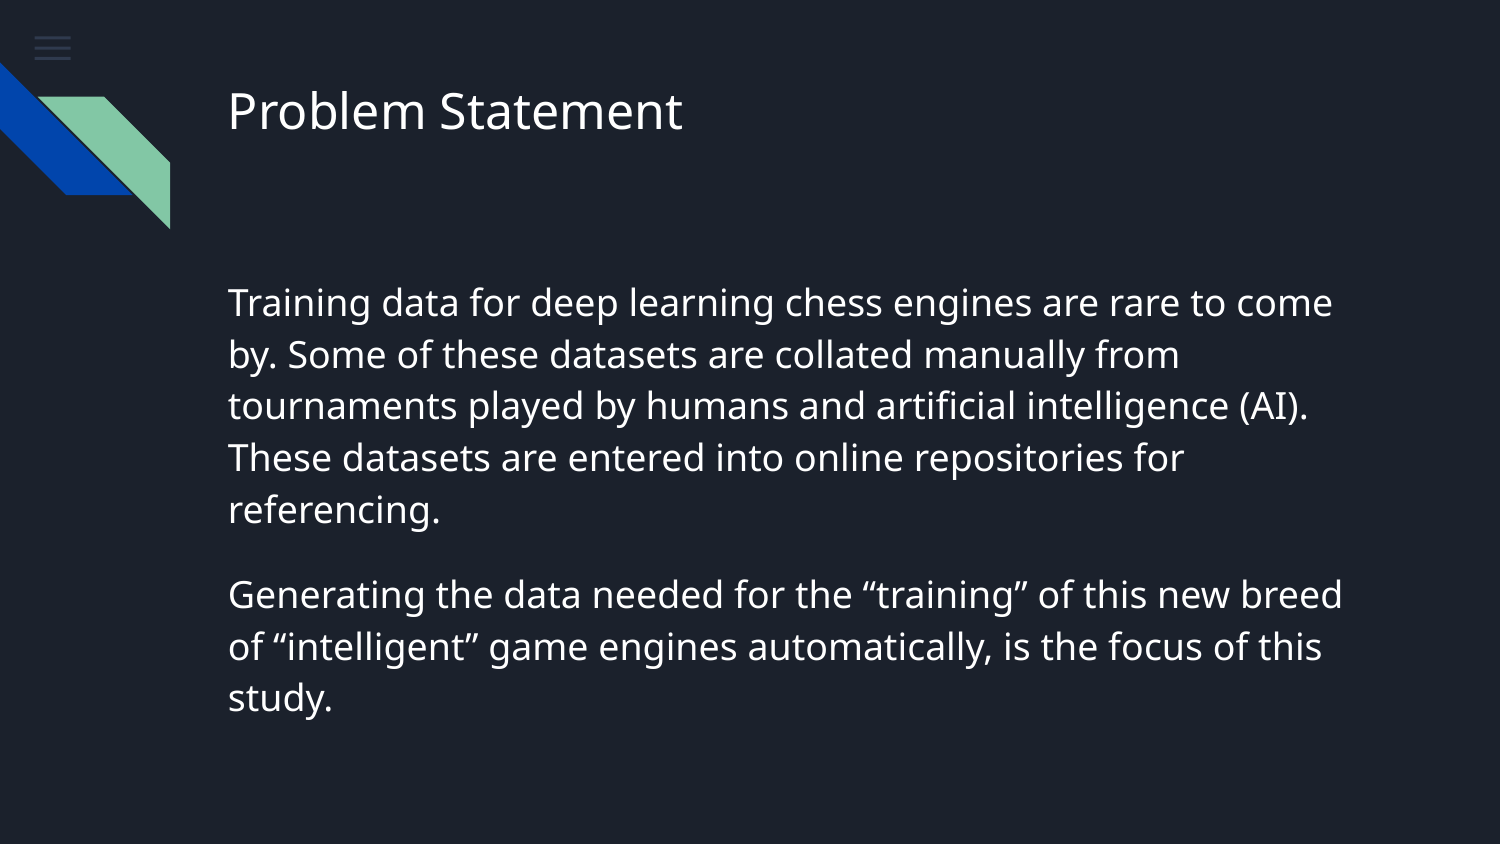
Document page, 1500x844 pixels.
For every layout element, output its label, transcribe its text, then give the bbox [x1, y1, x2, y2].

title Problem Statement [212, 64, 1368, 215]
list Training data for deep learning chess engines are rare to come by. Some of these datasets are collated manually from tournaments played by humans and artificial intelligence (AI). These datasets are entered into online repositories for referencing. Generating the data needed for the “training” of this new breed of “intelligent” game engines automatically, is the focus of this study. [212, 257, 1368, 735]
